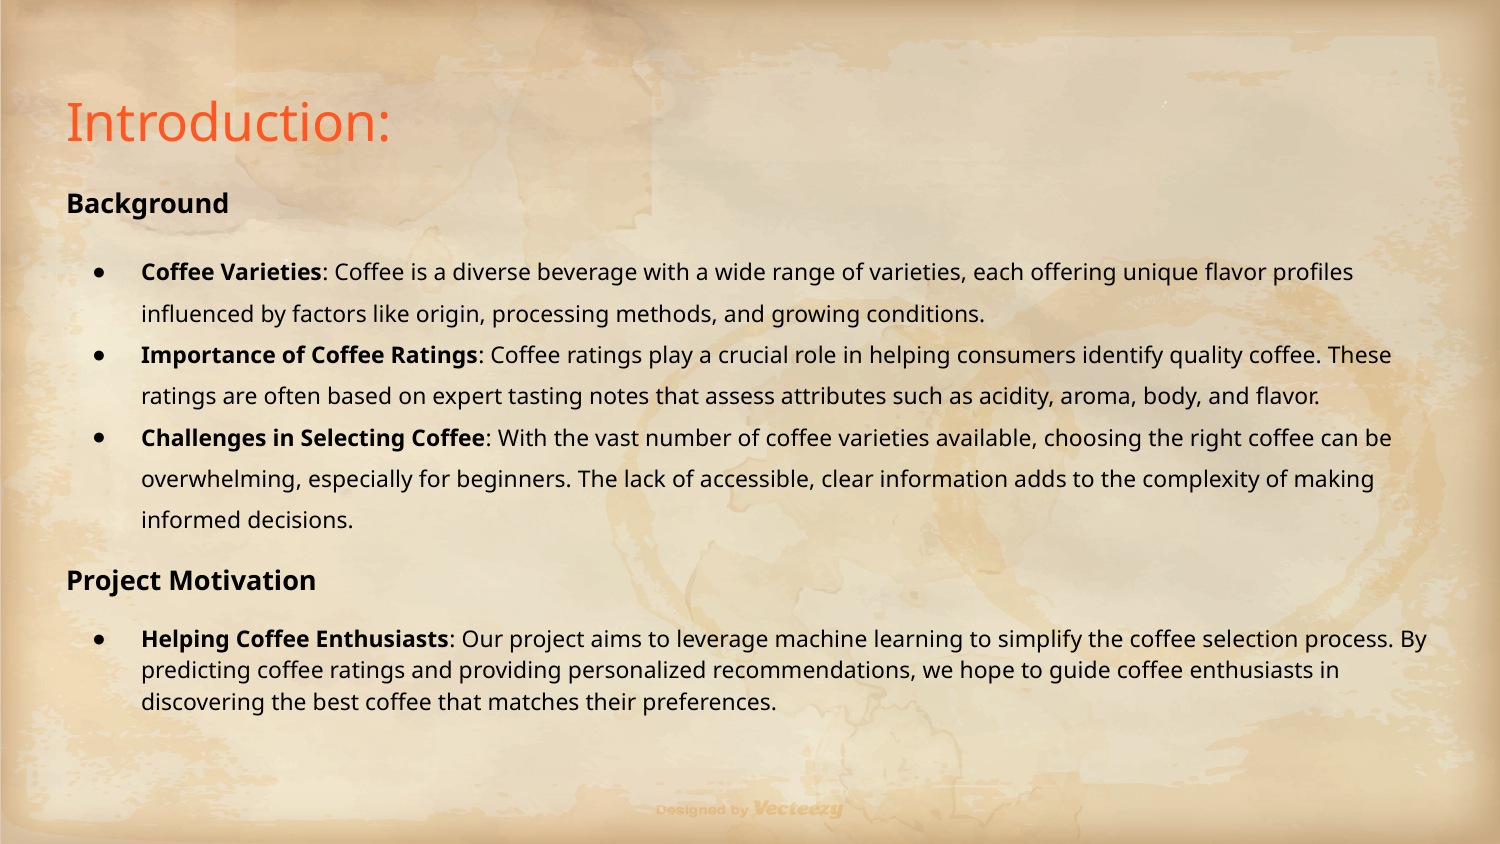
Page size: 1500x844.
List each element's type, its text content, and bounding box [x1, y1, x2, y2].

list Background Coffee Varieties: Coffee is a diverse beverage with a wide range of varieties, each offering unique flavor profiles influenced by factors like origin, processing methods, and growing conditions. Importance of Coffee Ratings: Coffee ratings play a crucial role in helping consumers identify quality coffee. These ratings are often based on expert tasting notes that assess attributes such as acidity, aroma, body, and flavor. Challenges in Selecting Coffee: With the vast number of coffee varieties available, choosing the right coffee can be overwhelming, especially for beginners. The lack of accessible, clear information adds to the complexity of making informed decisions. Project Motivation Helping Coffee Enthusiasts: Our project aims to leverage machine learning to simplify the coffee selection process. By predicting coffee ratings and providing personalized recommendations, we hope to guide coffee enthusiasts in discovering the best coffee that matches their preferences. [51, 166, 1449, 786]
title Introduction: [51, 72, 1449, 166]
picture [0, 0, 1500, 844]
